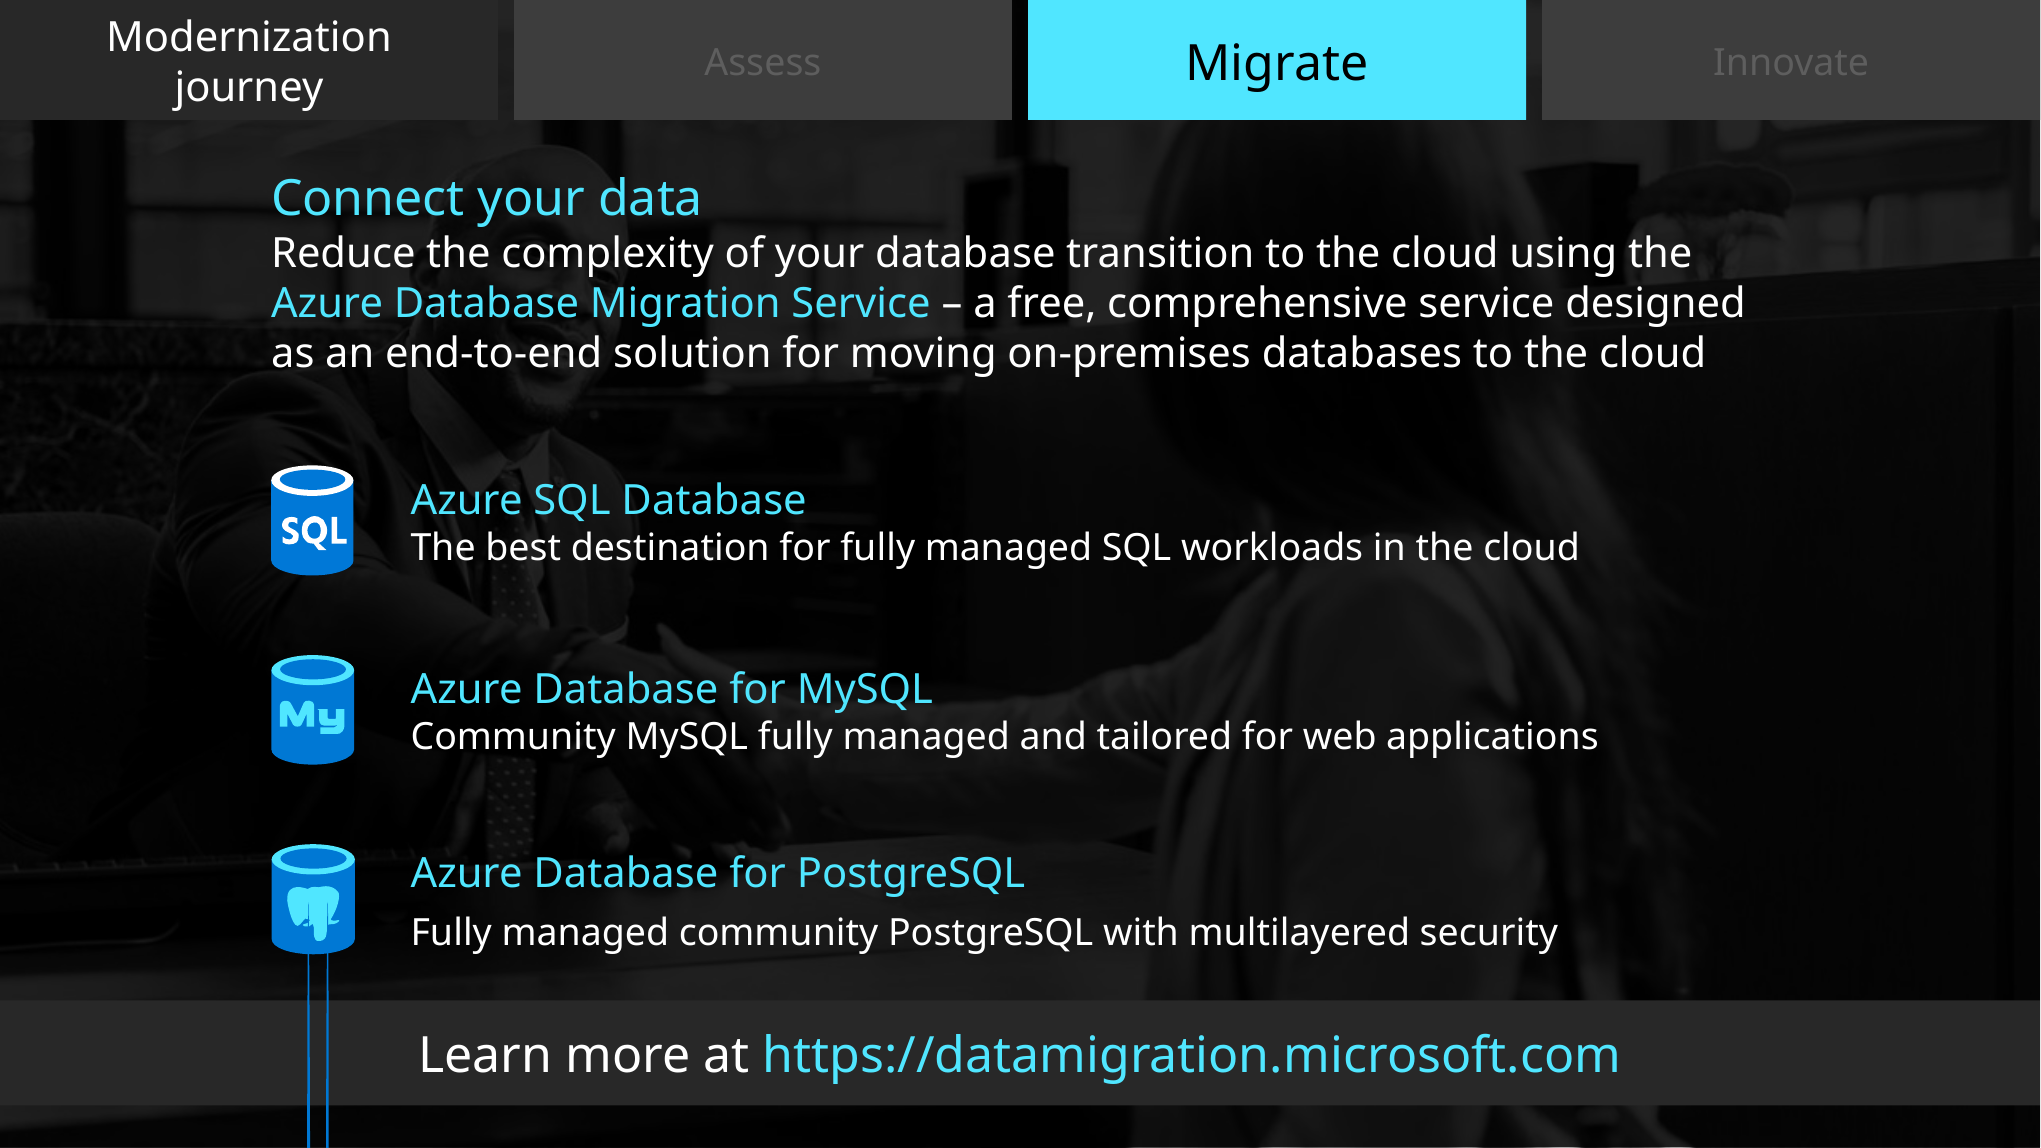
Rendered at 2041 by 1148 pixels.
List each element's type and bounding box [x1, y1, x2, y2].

picture [0, 0, 2040, 1148]
text_box [271, 165, 1783, 986]
